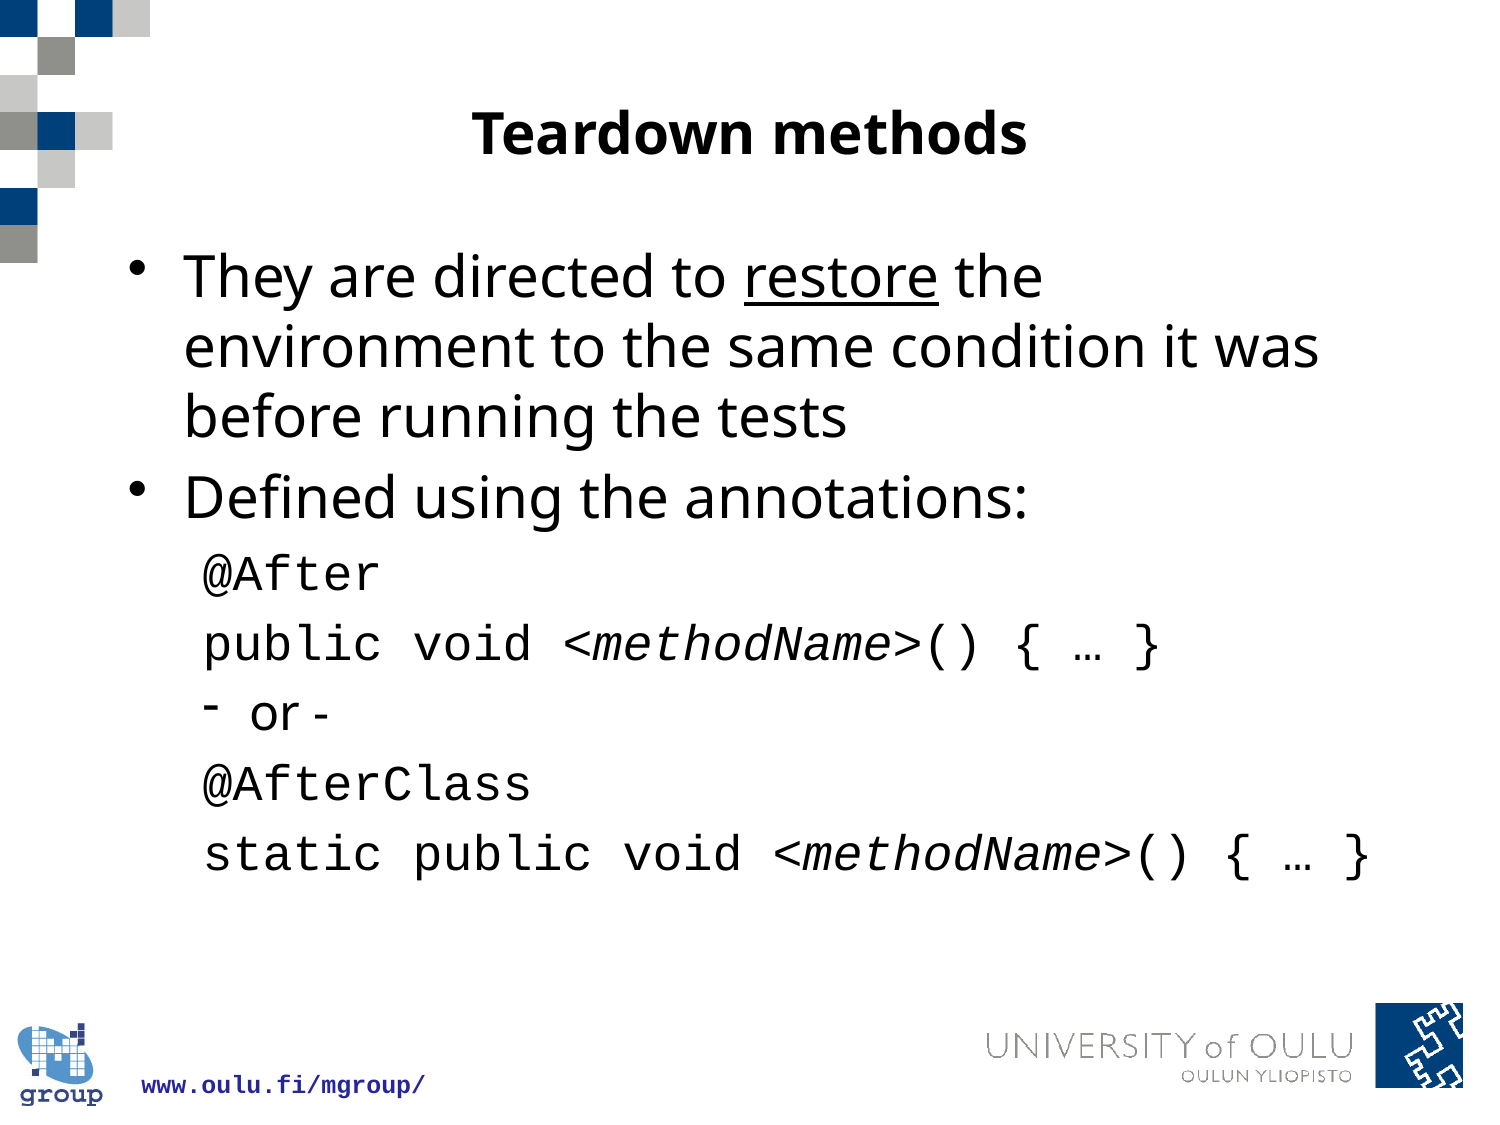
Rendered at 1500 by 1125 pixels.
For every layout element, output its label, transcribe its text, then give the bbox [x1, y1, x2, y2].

title Teardown methods [112, 37, 1388, 225]
picture [17, 1023, 103, 1106]
picture [0, 0, 150, 263]
picture [987, 1003, 1463, 1088]
list They are directed to restore the environment to the same condition it was before running the tests Defined using the annotations: @After public void <methodName>() { … } or - @AfterClass static public void <methodName>() { … } [112, 231, 1424, 1000]
